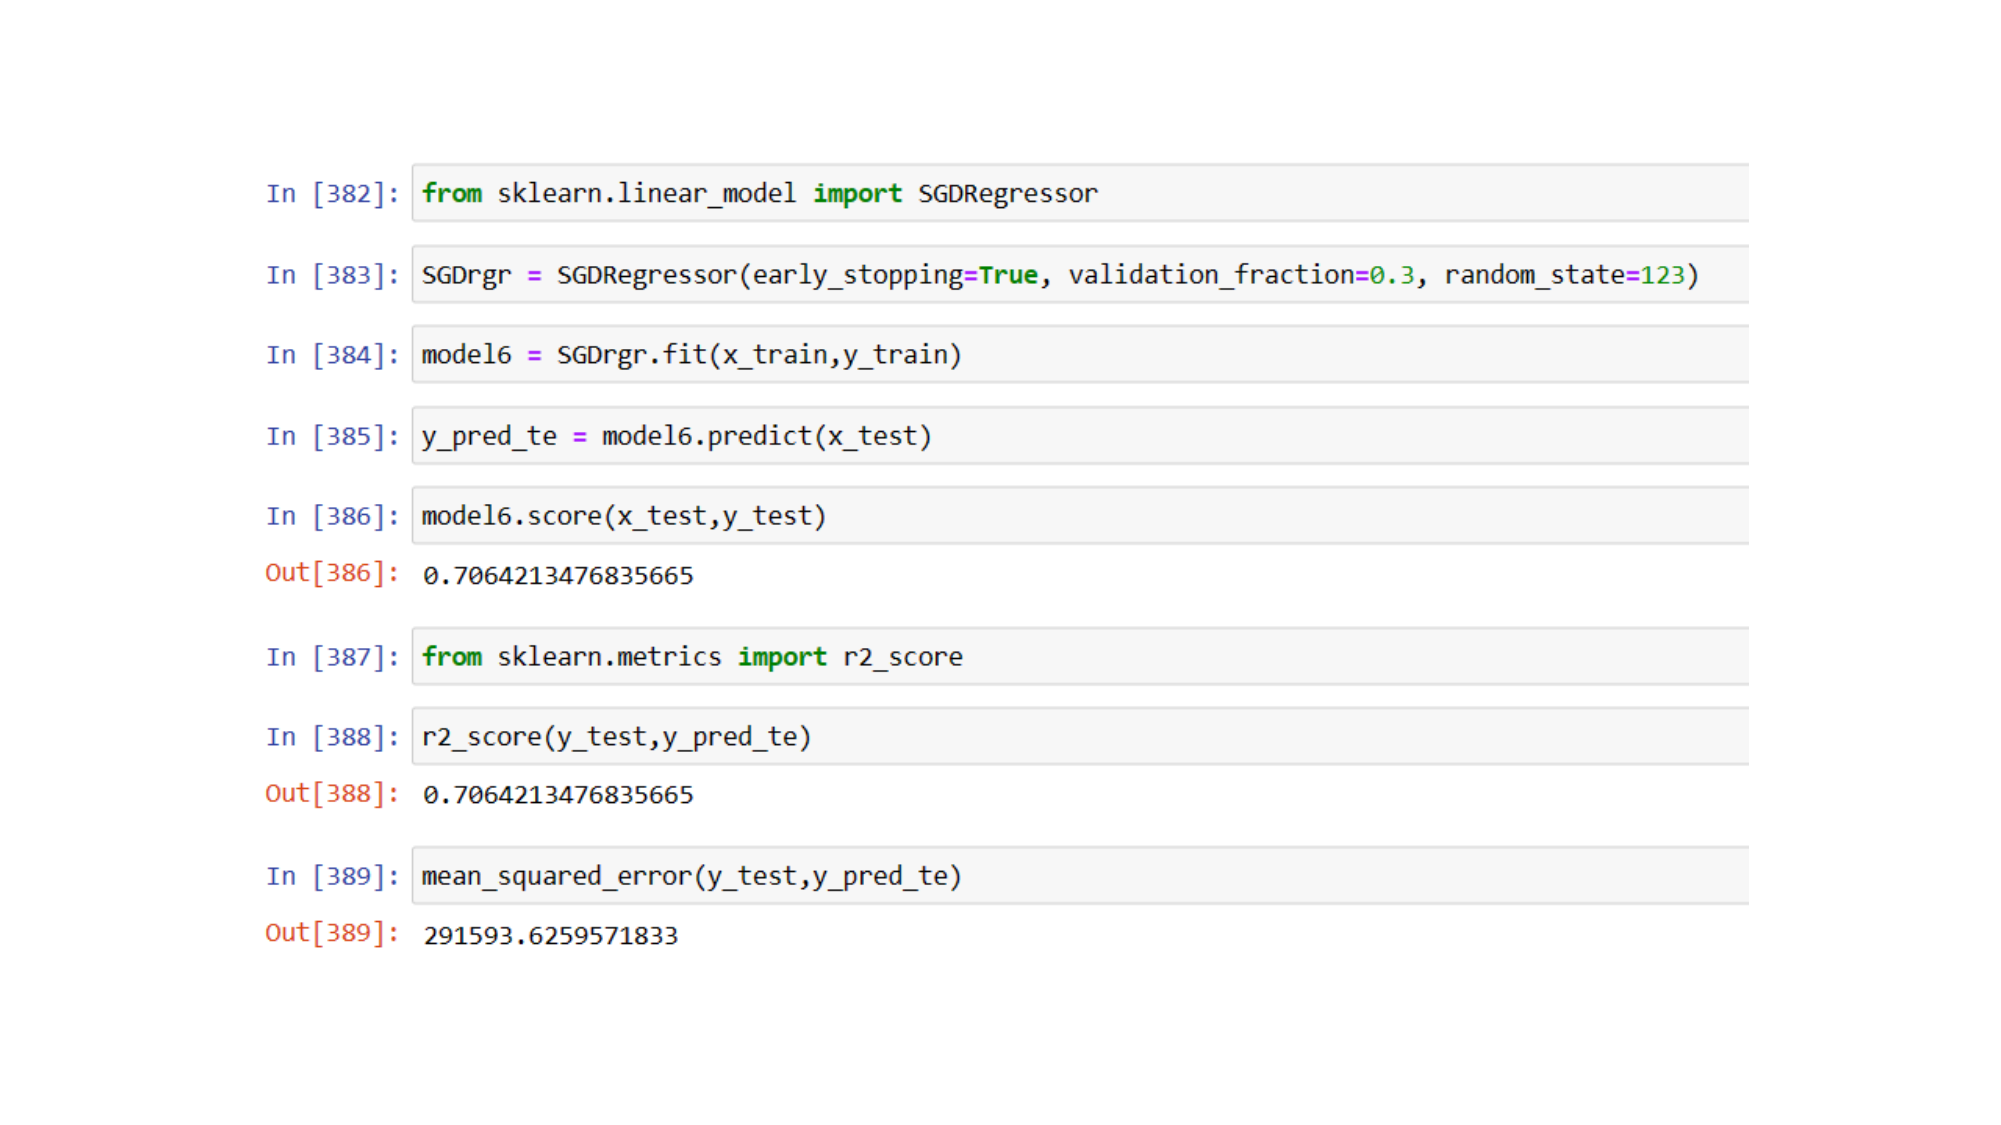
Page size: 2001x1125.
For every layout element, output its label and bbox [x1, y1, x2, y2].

picture [251, 157, 1749, 968]
